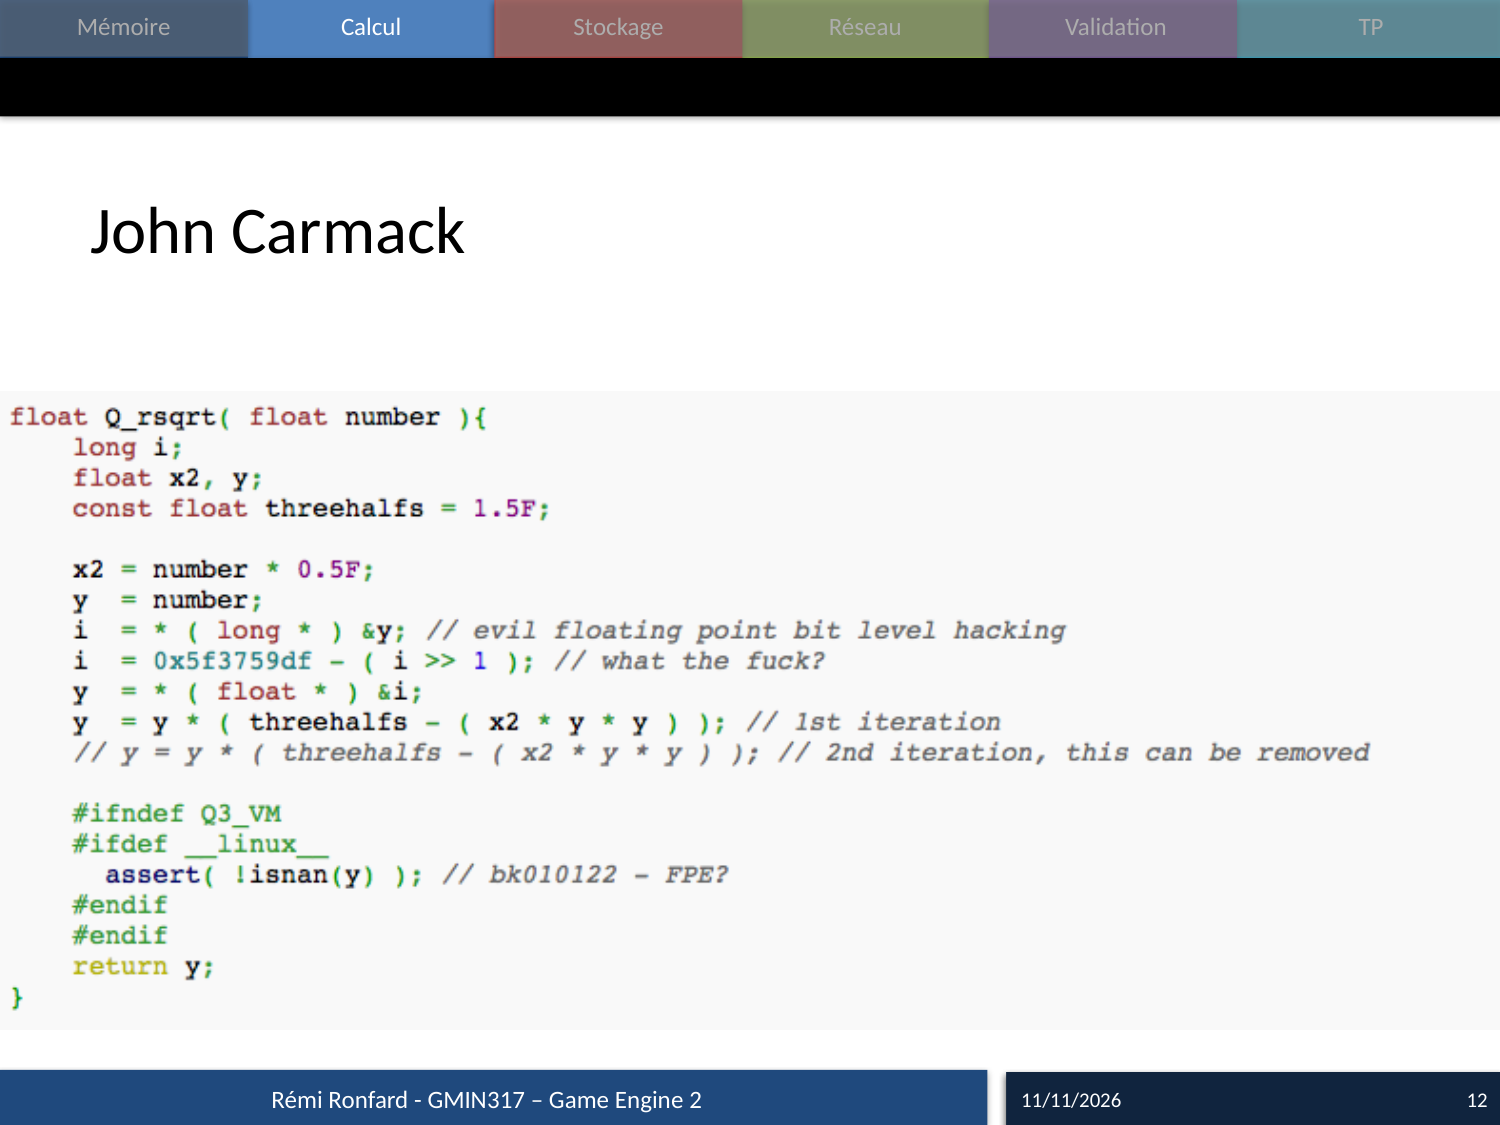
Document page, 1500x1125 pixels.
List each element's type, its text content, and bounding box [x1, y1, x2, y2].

slide_number 12 [1152, 1071, 1500, 1125]
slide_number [1006, 1070, 1153, 1125]
footer Rémi Ronfard - GMIN317 – Game Engine 2 [0, 1069, 988, 1125]
list John Carmack [75, 179, 1425, 390]
picture [0, 391, 1500, 1030]
